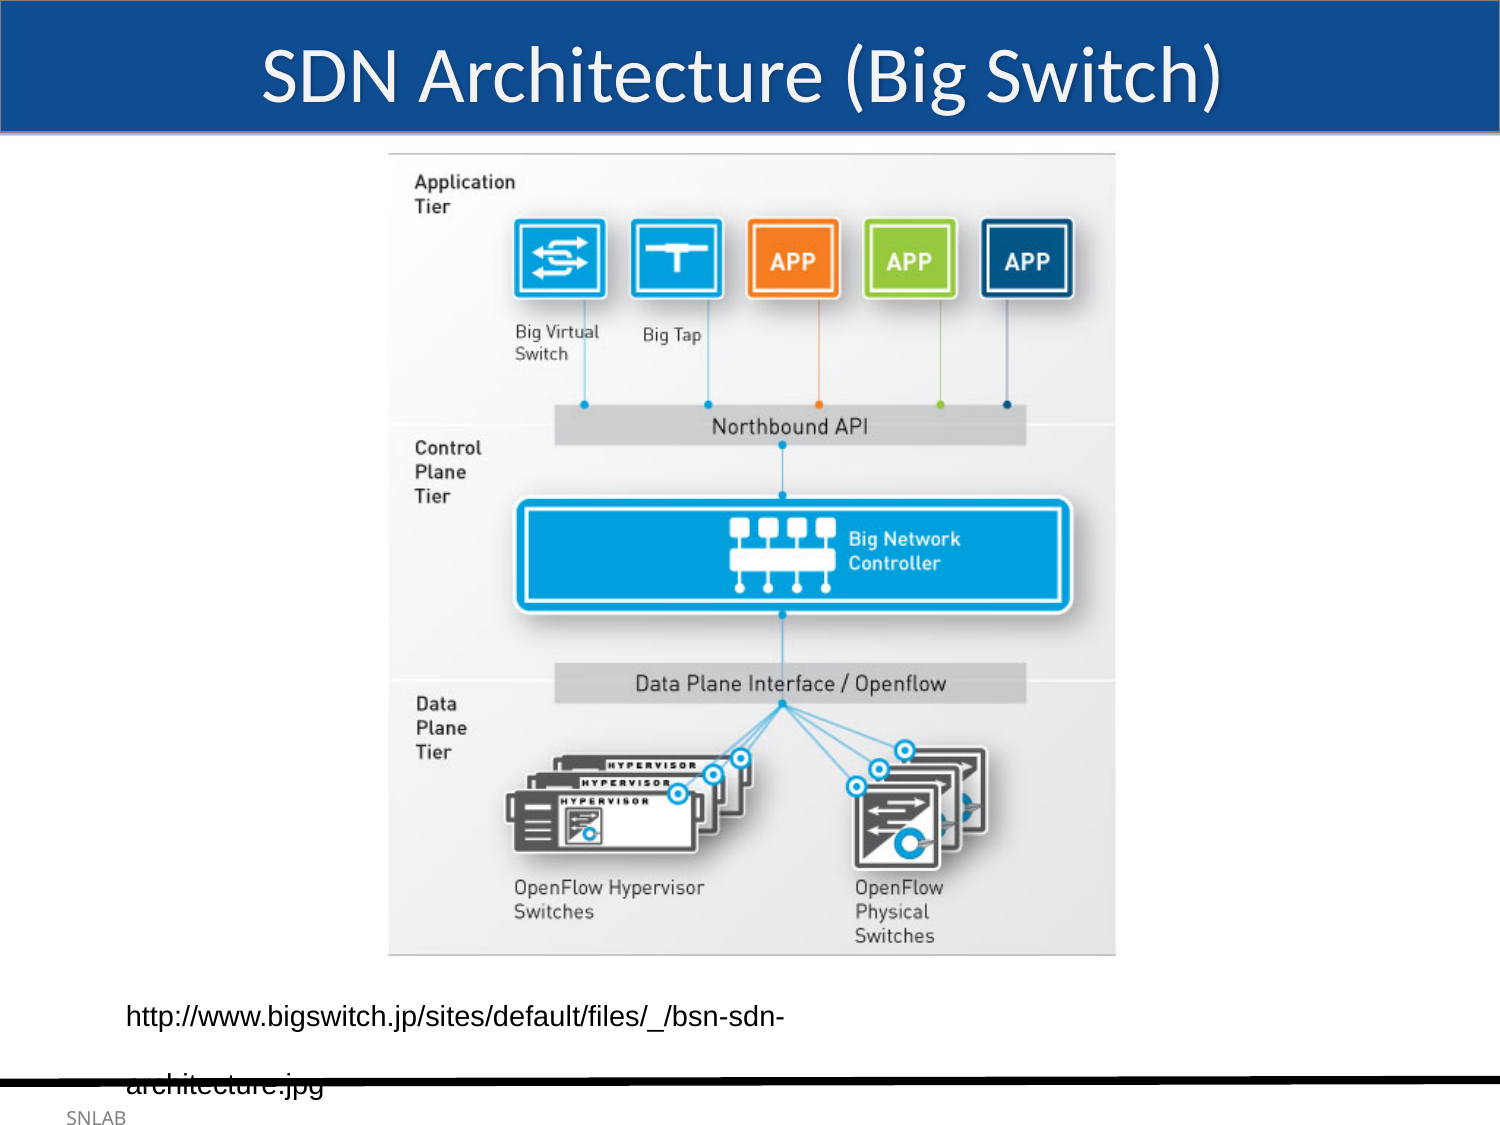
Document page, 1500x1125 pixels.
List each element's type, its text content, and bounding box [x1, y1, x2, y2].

picture [79, 1114, 86, 1125]
title SDN Architecture (Big Switch) [41, 13, 1447, 127]
text_box http://www.bigswitch.jp/sites/default/files/_/bsn-sdn-architecture.jpg [111, 956, 861, 1108]
picture [0, 133, 1500, 1078]
picture [0, 1085, 1500, 1125]
